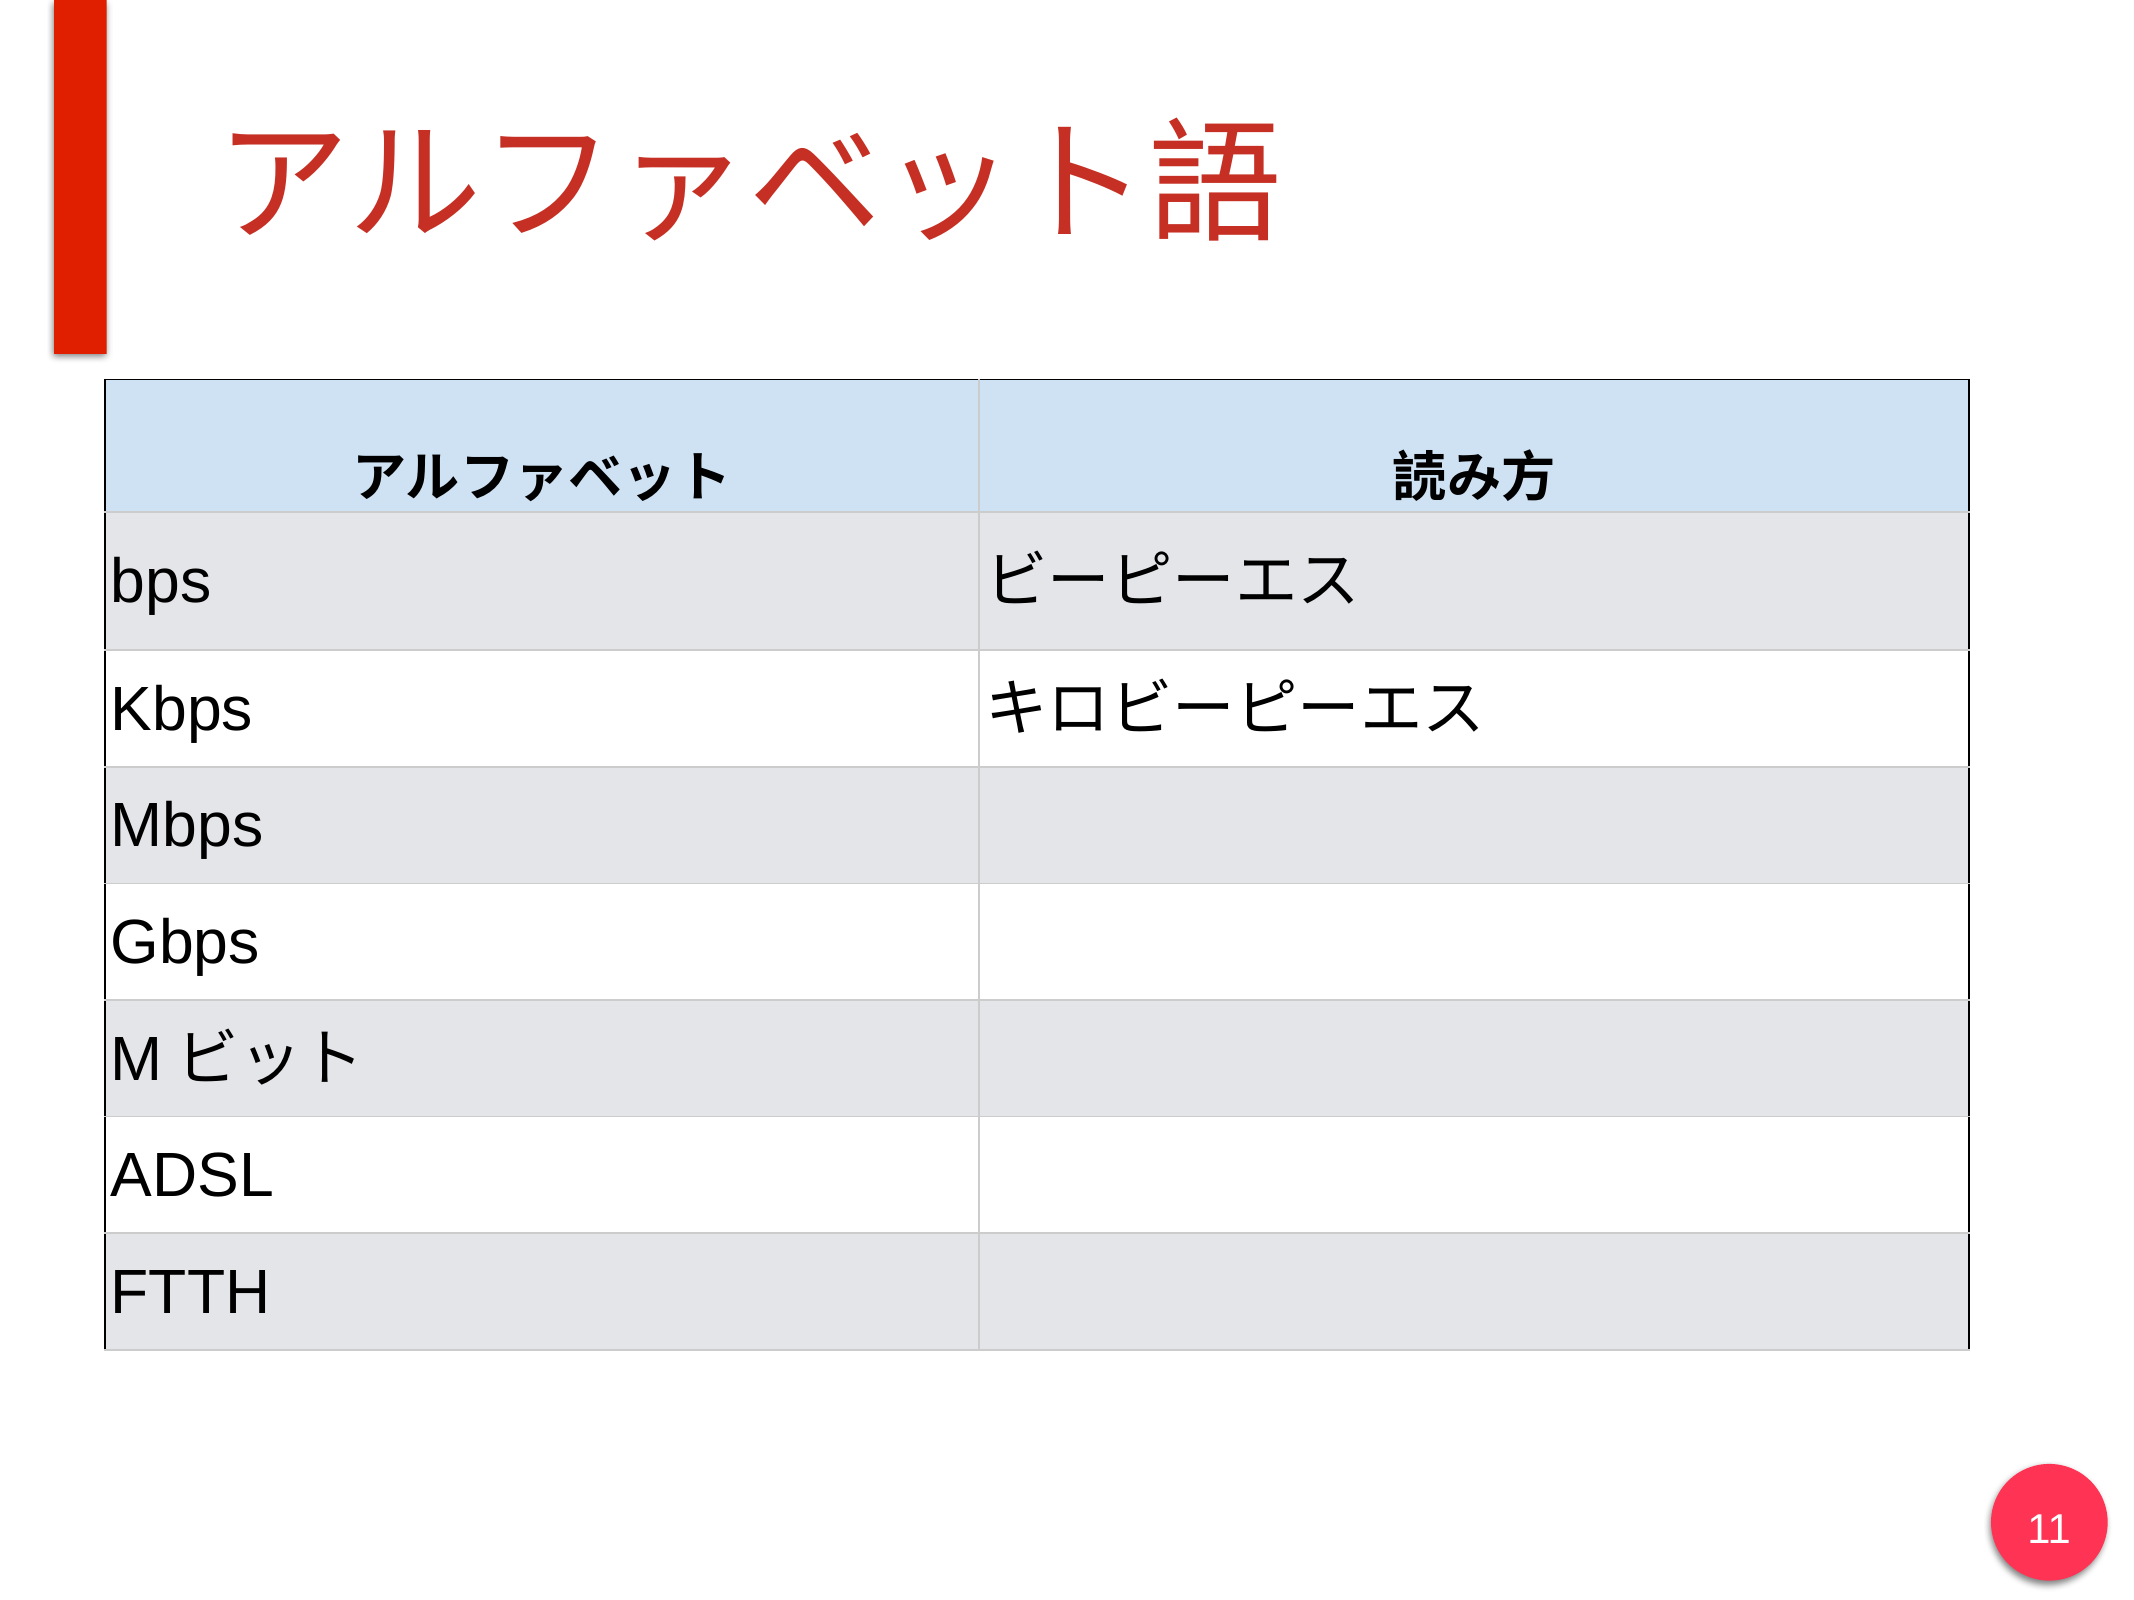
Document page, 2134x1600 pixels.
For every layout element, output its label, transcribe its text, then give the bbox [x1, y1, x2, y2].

table_cell ADSL [106, 1117, 978, 1232]
table_cell [980, 884, 1968, 999]
table_cell [980, 1001, 1968, 1116]
table_cell Mbps [106, 768, 978, 883]
table_cell bps [106, 513, 978, 649]
table_cell Mビット [106, 1001, 978, 1116]
table_header 読み方 [980, 380, 1968, 511]
table_cell Gbps [106, 884, 978, 999]
table_cell ビーピーエス [980, 513, 1968, 649]
table_cell [980, 1117, 1968, 1232]
slide_number 11 [2012, 1493, 2087, 1600]
table_cell FTTH [106, 1234, 978, 1349]
table_cell Kbps [106, 651, 978, 766]
table_cell キロビーピーエス [980, 651, 1968, 766]
table_cell [980, 1234, 1968, 1349]
table_header アルファベット [106, 380, 978, 511]
table_cell [980, 768, 1968, 883]
title アルファベット語 [208, 18, 2030, 336]
